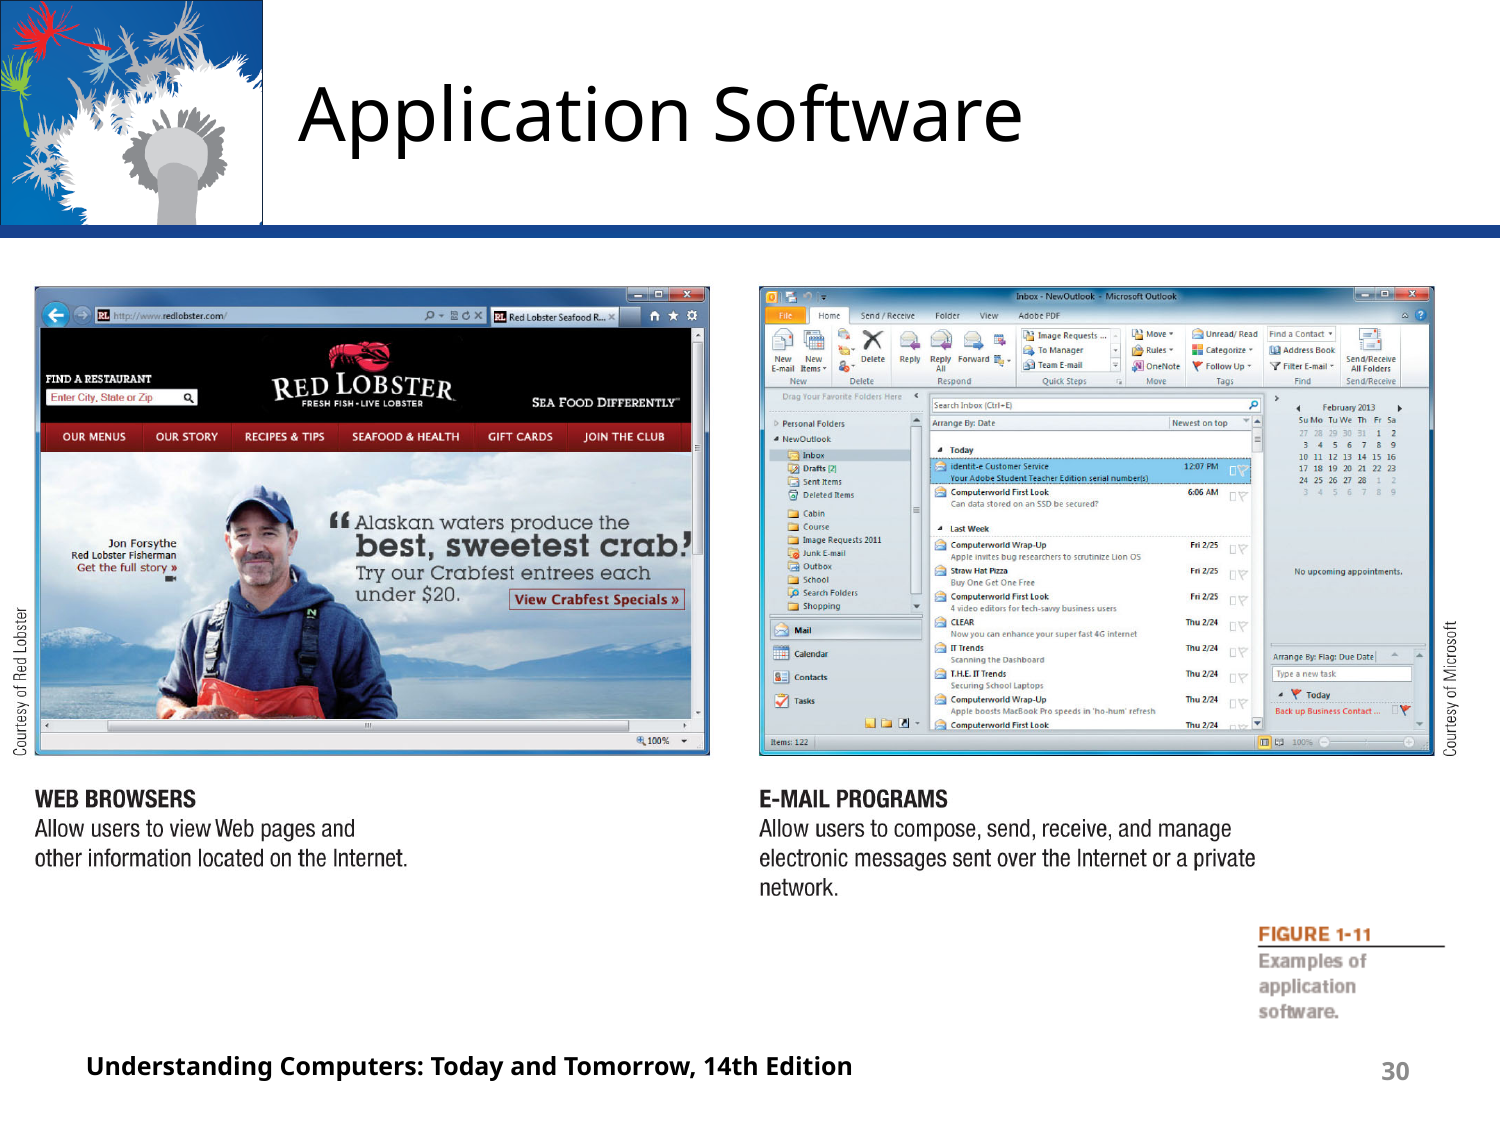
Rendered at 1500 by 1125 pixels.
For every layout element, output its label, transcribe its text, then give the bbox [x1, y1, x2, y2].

title Application Software [283, 44, 1426, 179]
footer Understanding Computers: Today and Tomorrow, 14th Edition [70, 1042, 1057, 1103]
slide_number 30 [1074, 1042, 1425, 1103]
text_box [12, 260, 1459, 1029]
picture [0, 1, 1500, 238]
